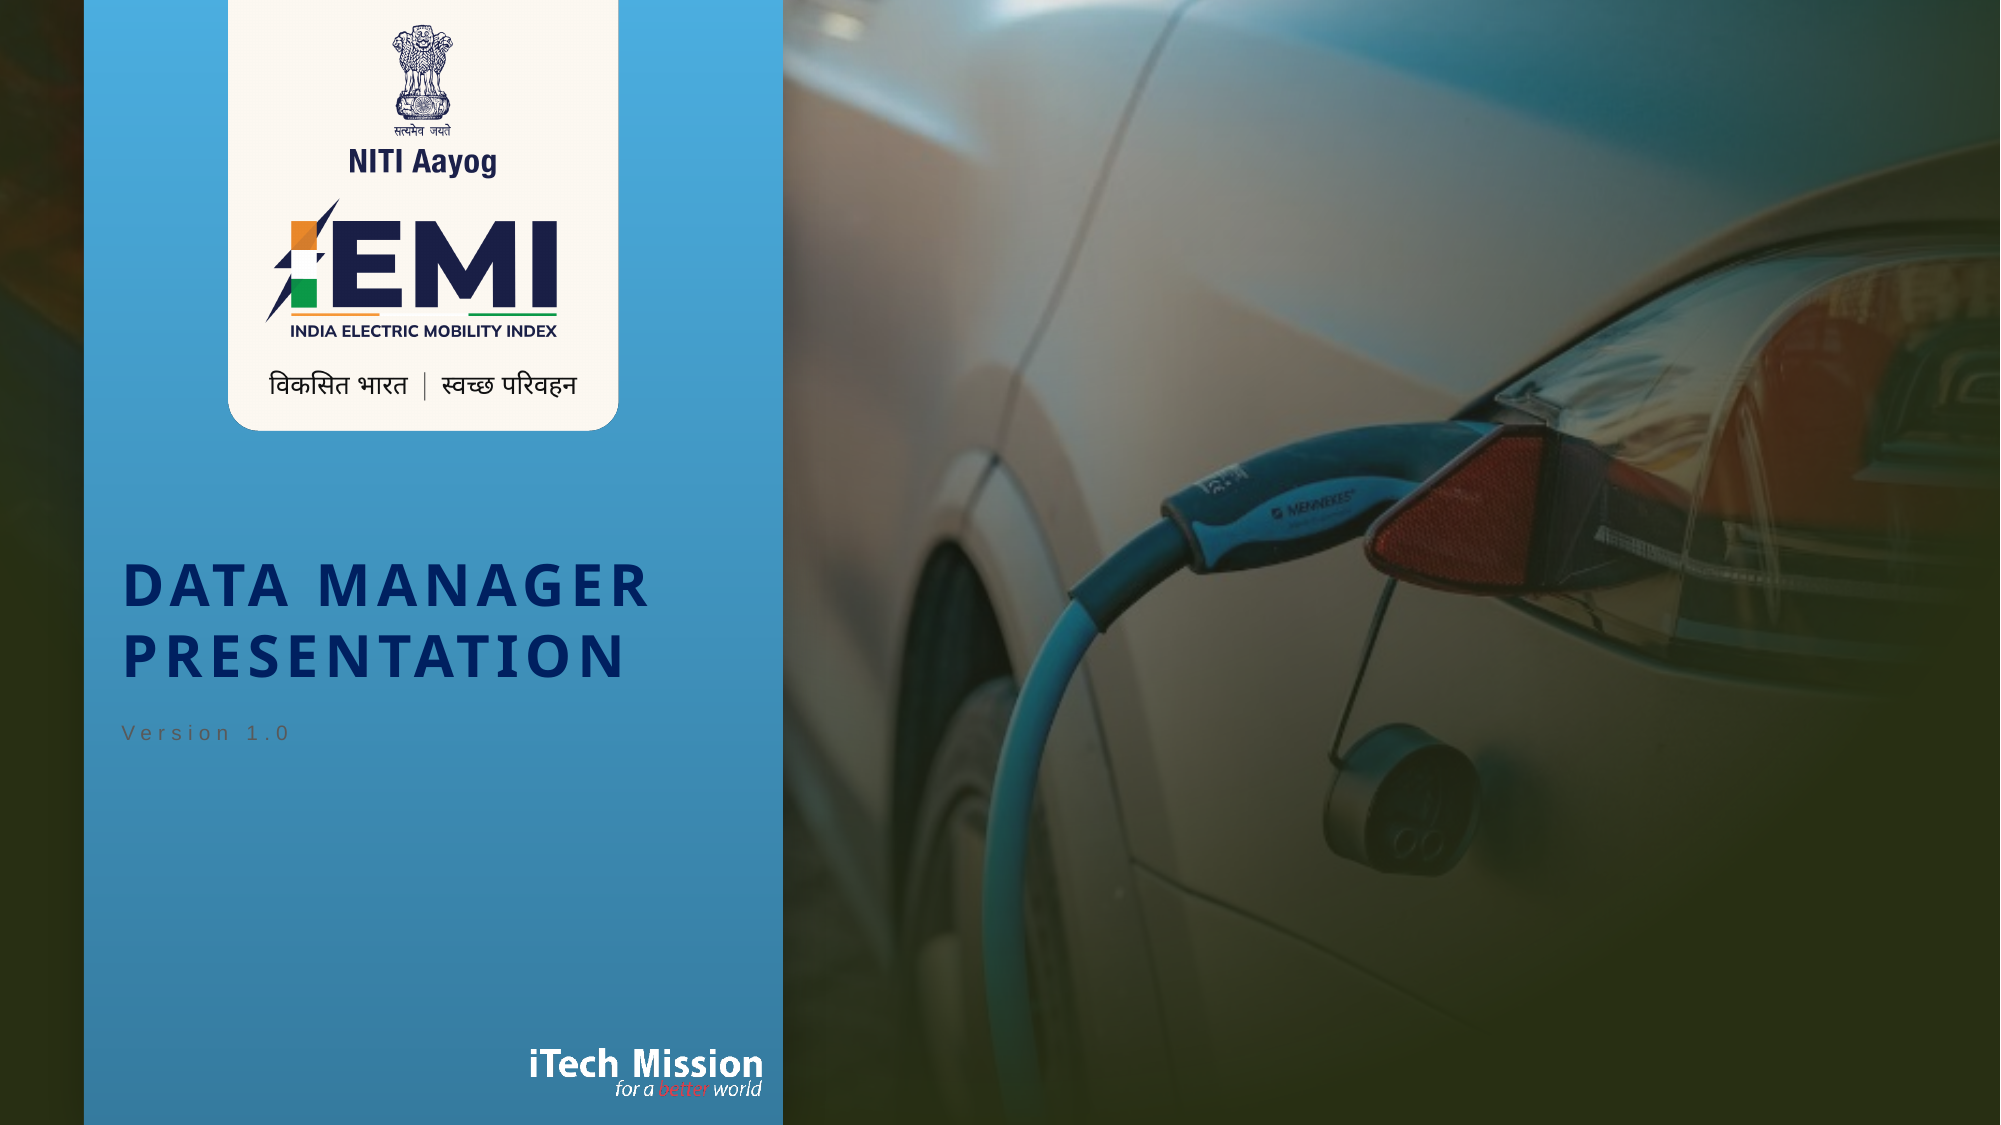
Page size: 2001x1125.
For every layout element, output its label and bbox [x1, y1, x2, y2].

text_box [0, 0, 83, 1125]
text_box [83, 0, 783, 1125]
picture [228, 0, 619, 431]
text_box [783, 0, 2000, 1125]
